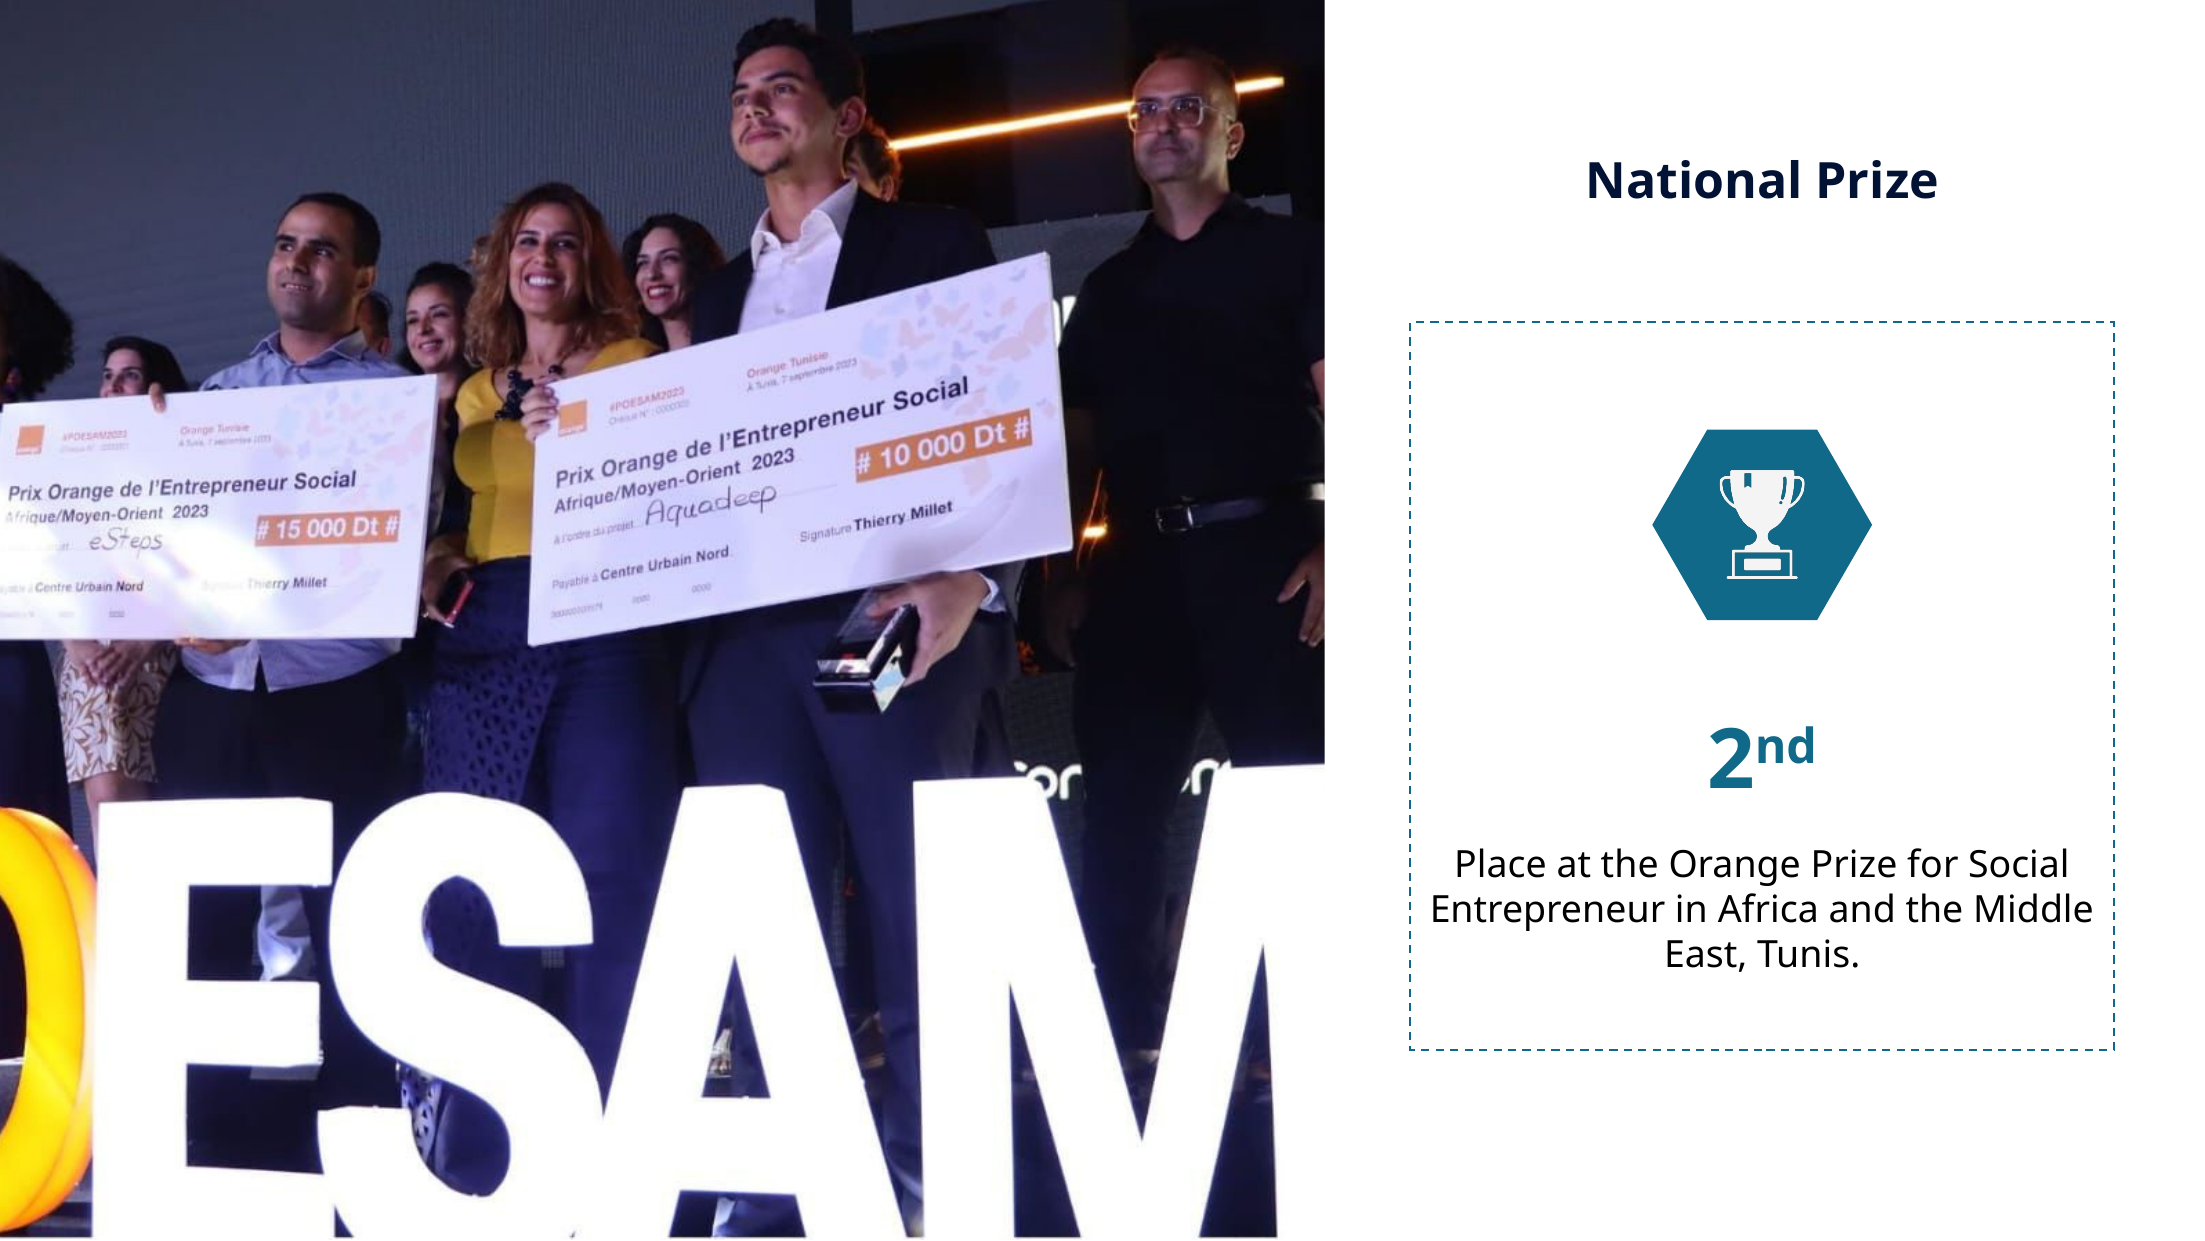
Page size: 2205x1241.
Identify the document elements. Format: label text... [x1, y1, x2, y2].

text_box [1652, 429, 1873, 620]
text_box National Prize [1524, 141, 2001, 225]
text_box 2nd Place at the Orange Prize for Social Entrepreneur in Africa and the Middle East, Tunis. [1410, 322, 2114, 1051]
text_box [0, 0, 1325, 1241]
